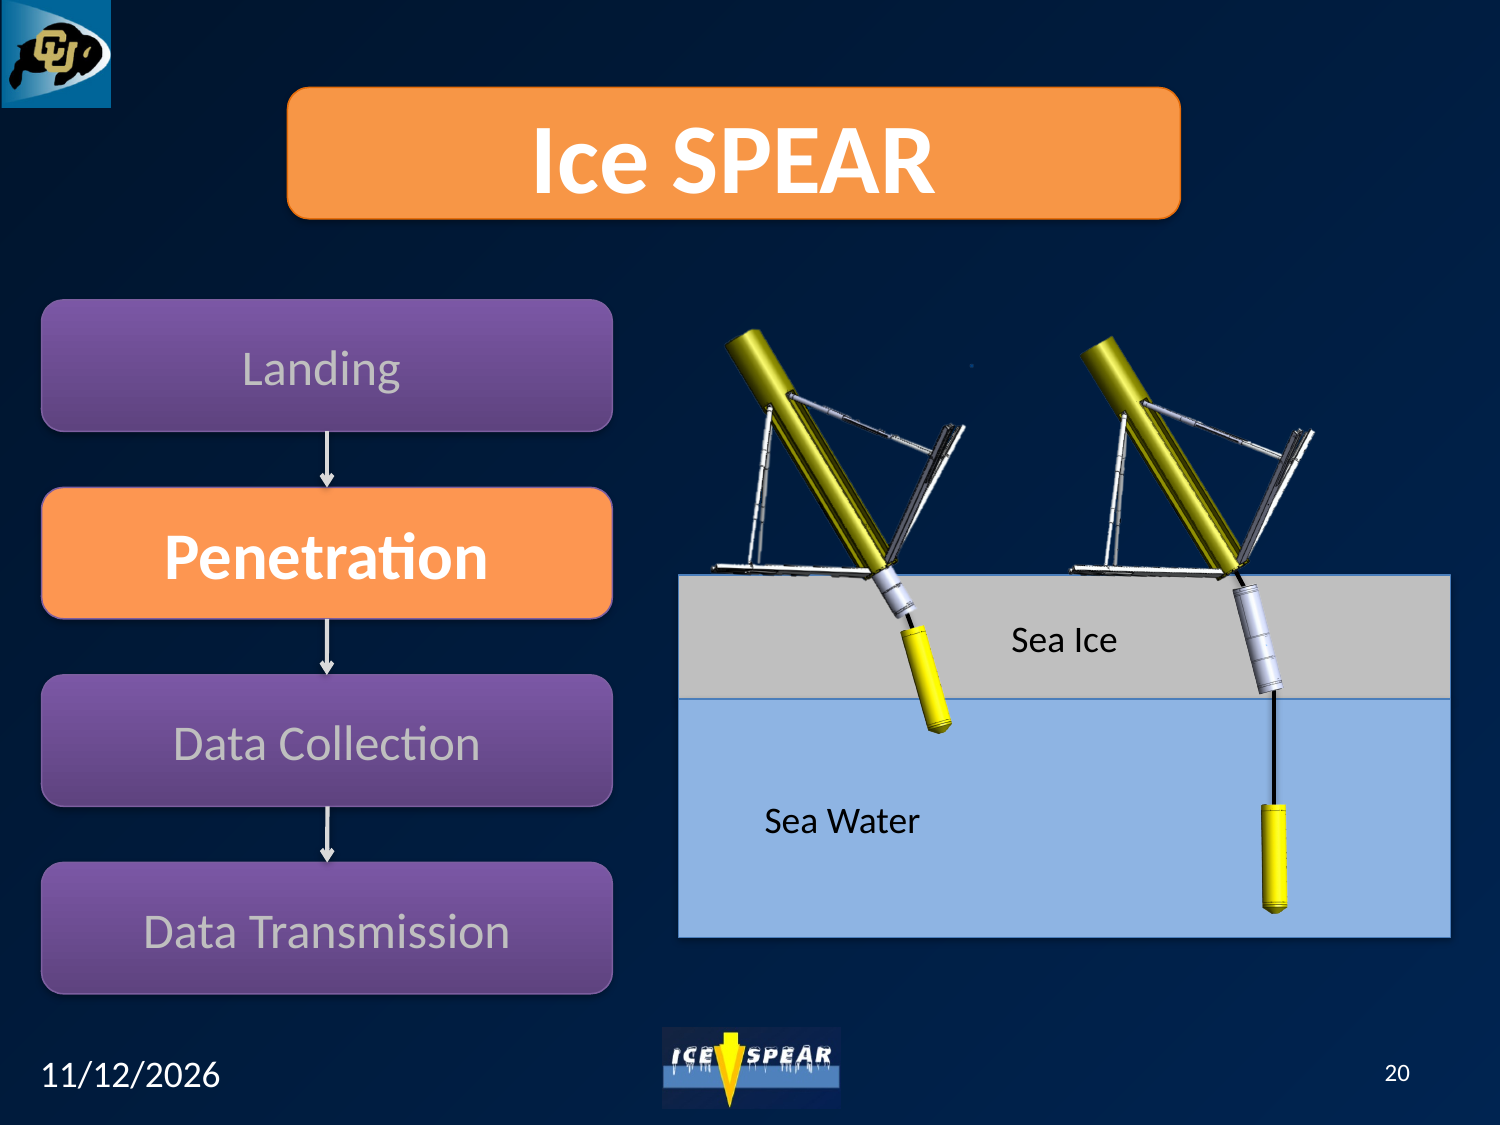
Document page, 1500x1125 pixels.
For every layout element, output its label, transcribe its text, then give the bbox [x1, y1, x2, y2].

text_box Data Collection [40, 674, 614, 808]
picture [10, 3, 111, 100]
picture [1219, 779, 1333, 919]
slide_number 20 [1362, 1042, 1425, 1100]
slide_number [24, 1042, 375, 1103]
text_box Landing [40, 299, 614, 433]
text_box Ice SPEAR [286, 86, 1182, 220]
picture [1012, 298, 1333, 702]
text_box Data Transmission [40, 861, 614, 995]
picture [662, 1027, 841, 1109]
picture [682, 321, 983, 740]
text_box Penetration [40, 486, 614, 620]
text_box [678, 574, 1451, 938]
